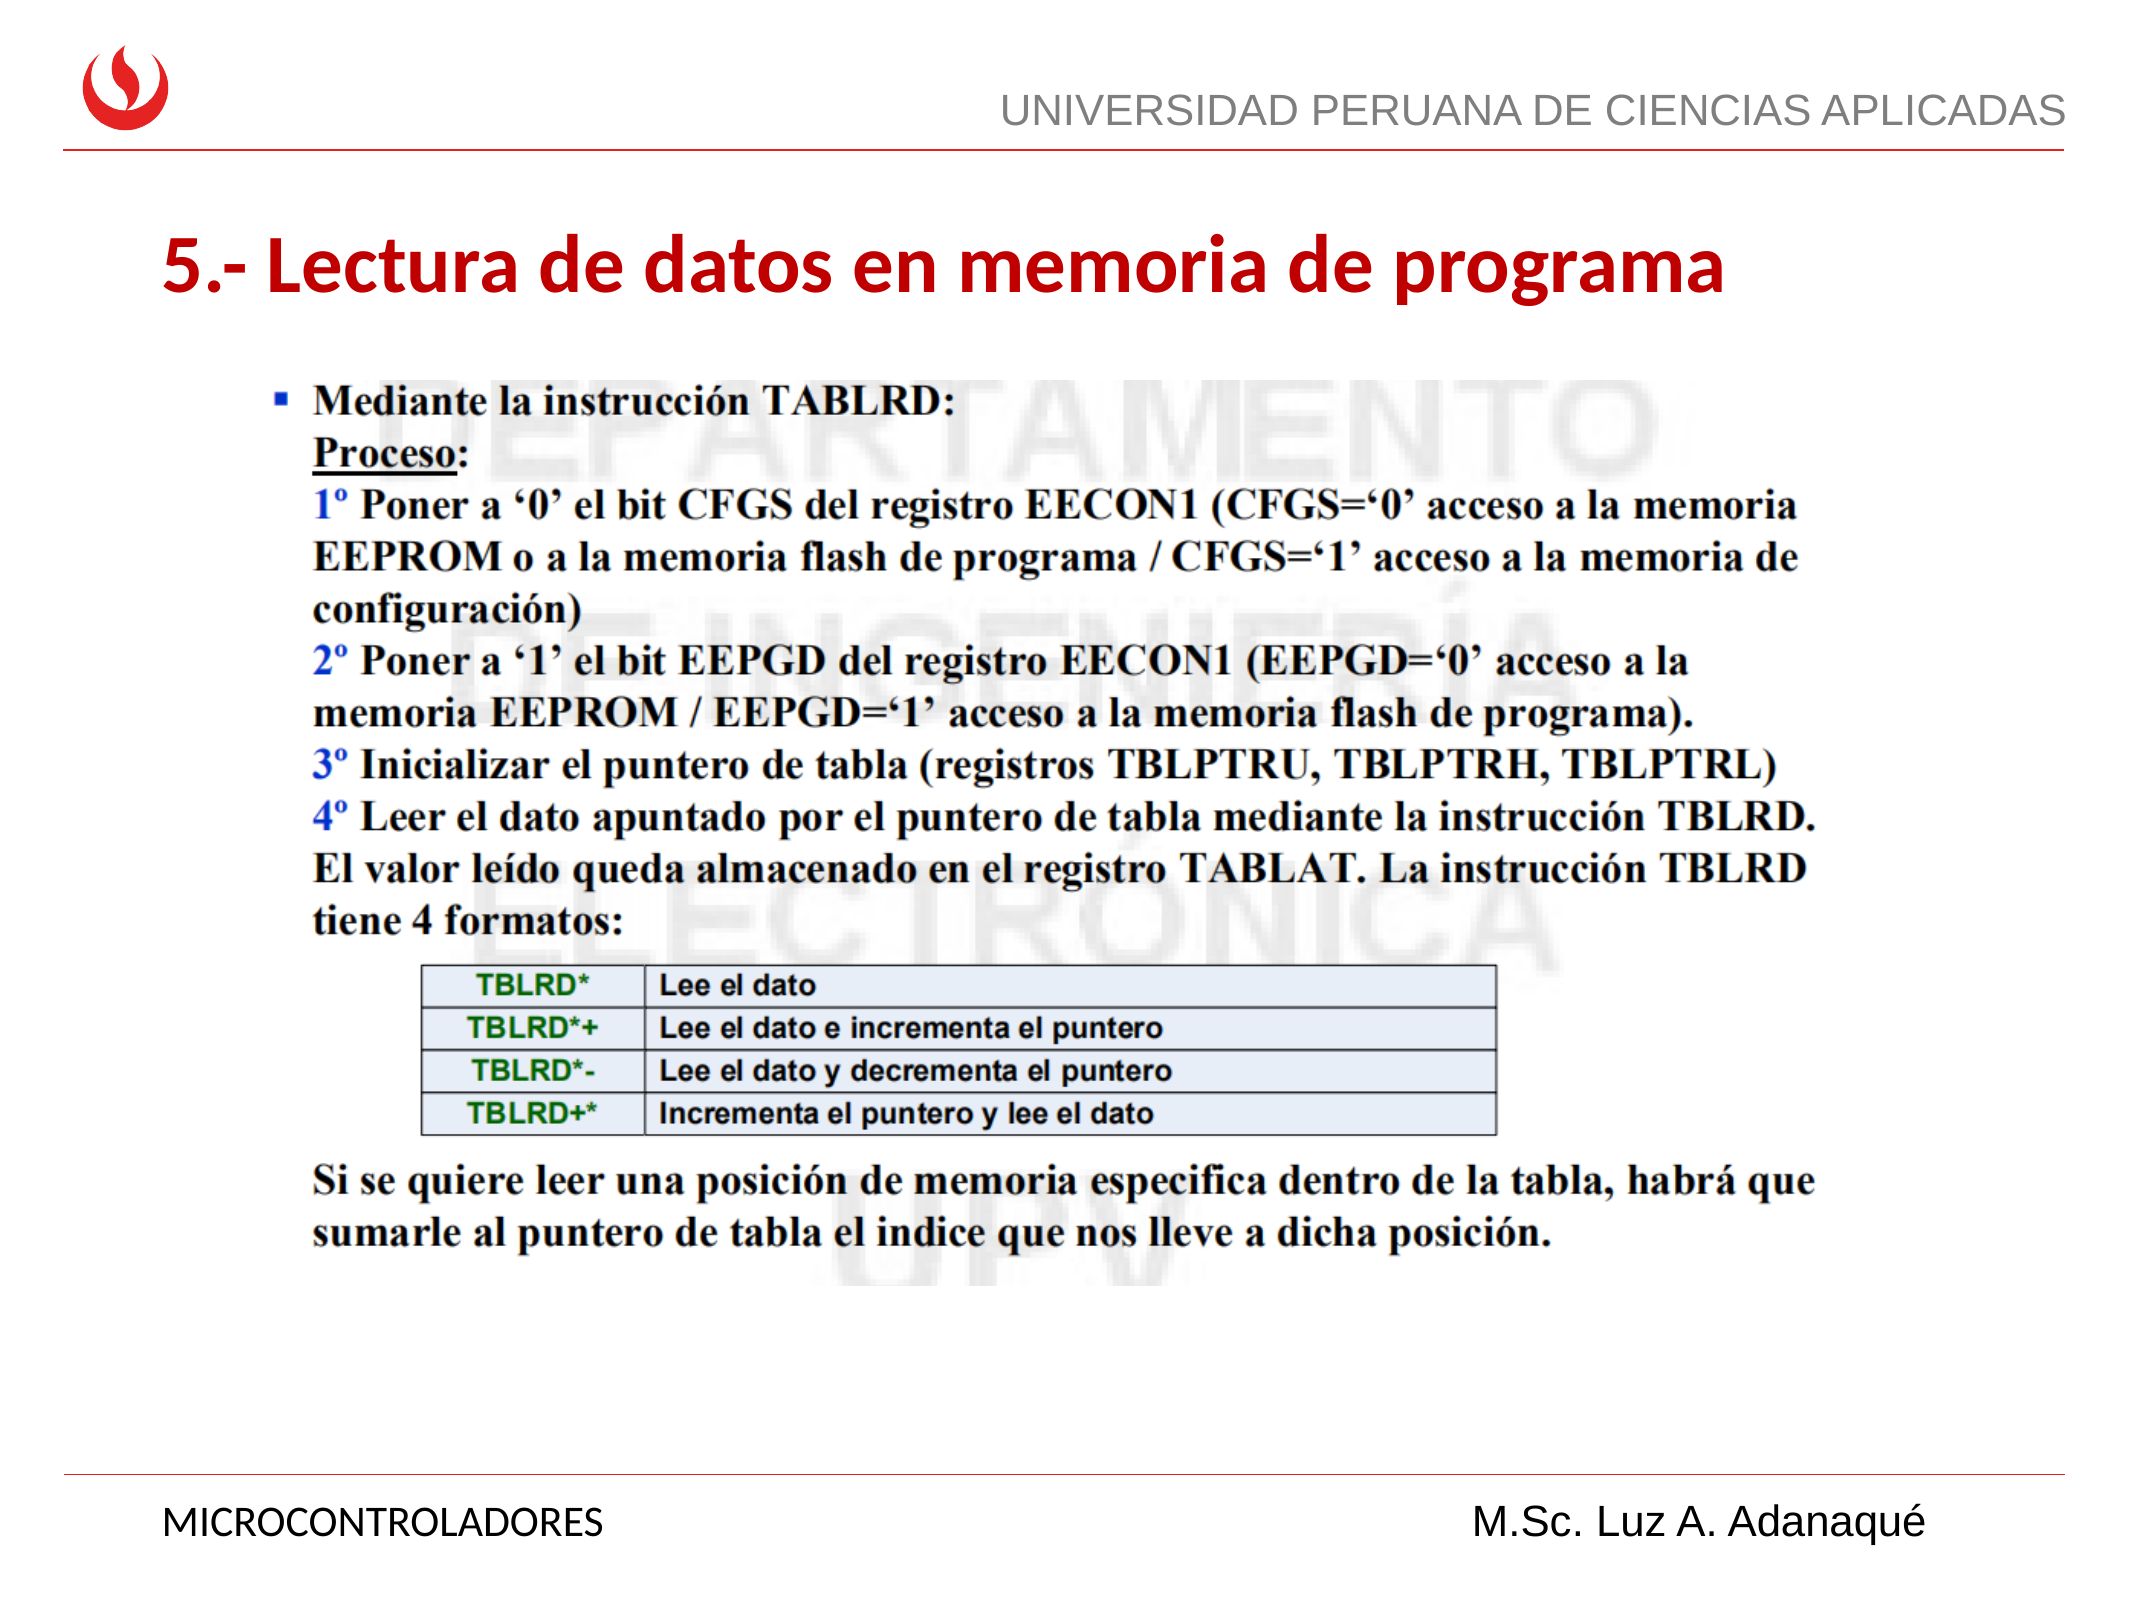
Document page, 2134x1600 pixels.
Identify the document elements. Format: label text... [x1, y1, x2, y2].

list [245, 380, 1888, 1286]
picture [53, 16, 197, 160]
title 5.- Lectura de datos en memoria de programa [146, 183, 1987, 348]
